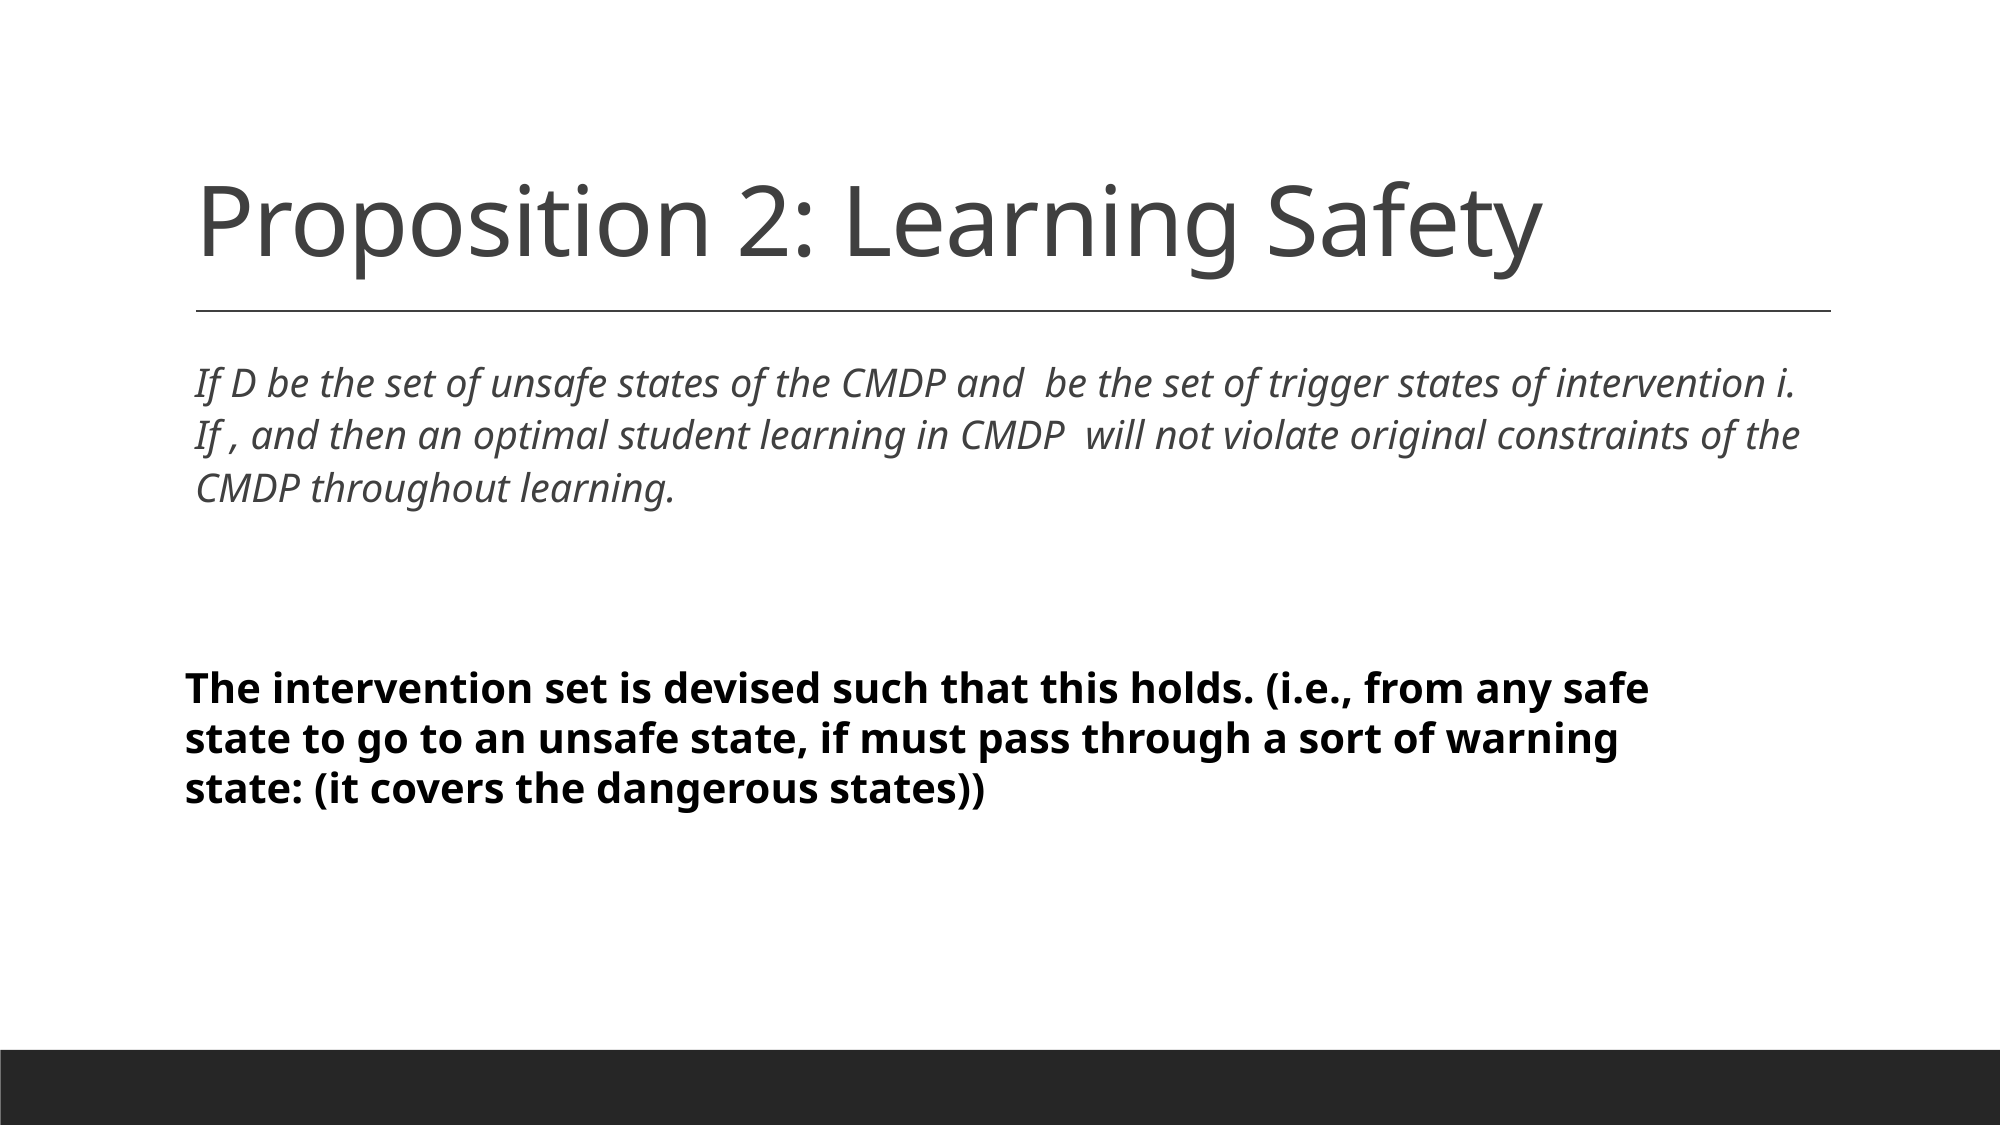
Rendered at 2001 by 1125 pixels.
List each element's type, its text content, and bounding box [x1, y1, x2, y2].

title Proposition 2: Learning Safety [180, 47, 1830, 285]
text_box The intervention set is devised such that this holds. (i.e., from any safe state to go to an unsafe state, if must pass through a sort of warning state: (it covers the dangerous states)) [170, 654, 1764, 820]
